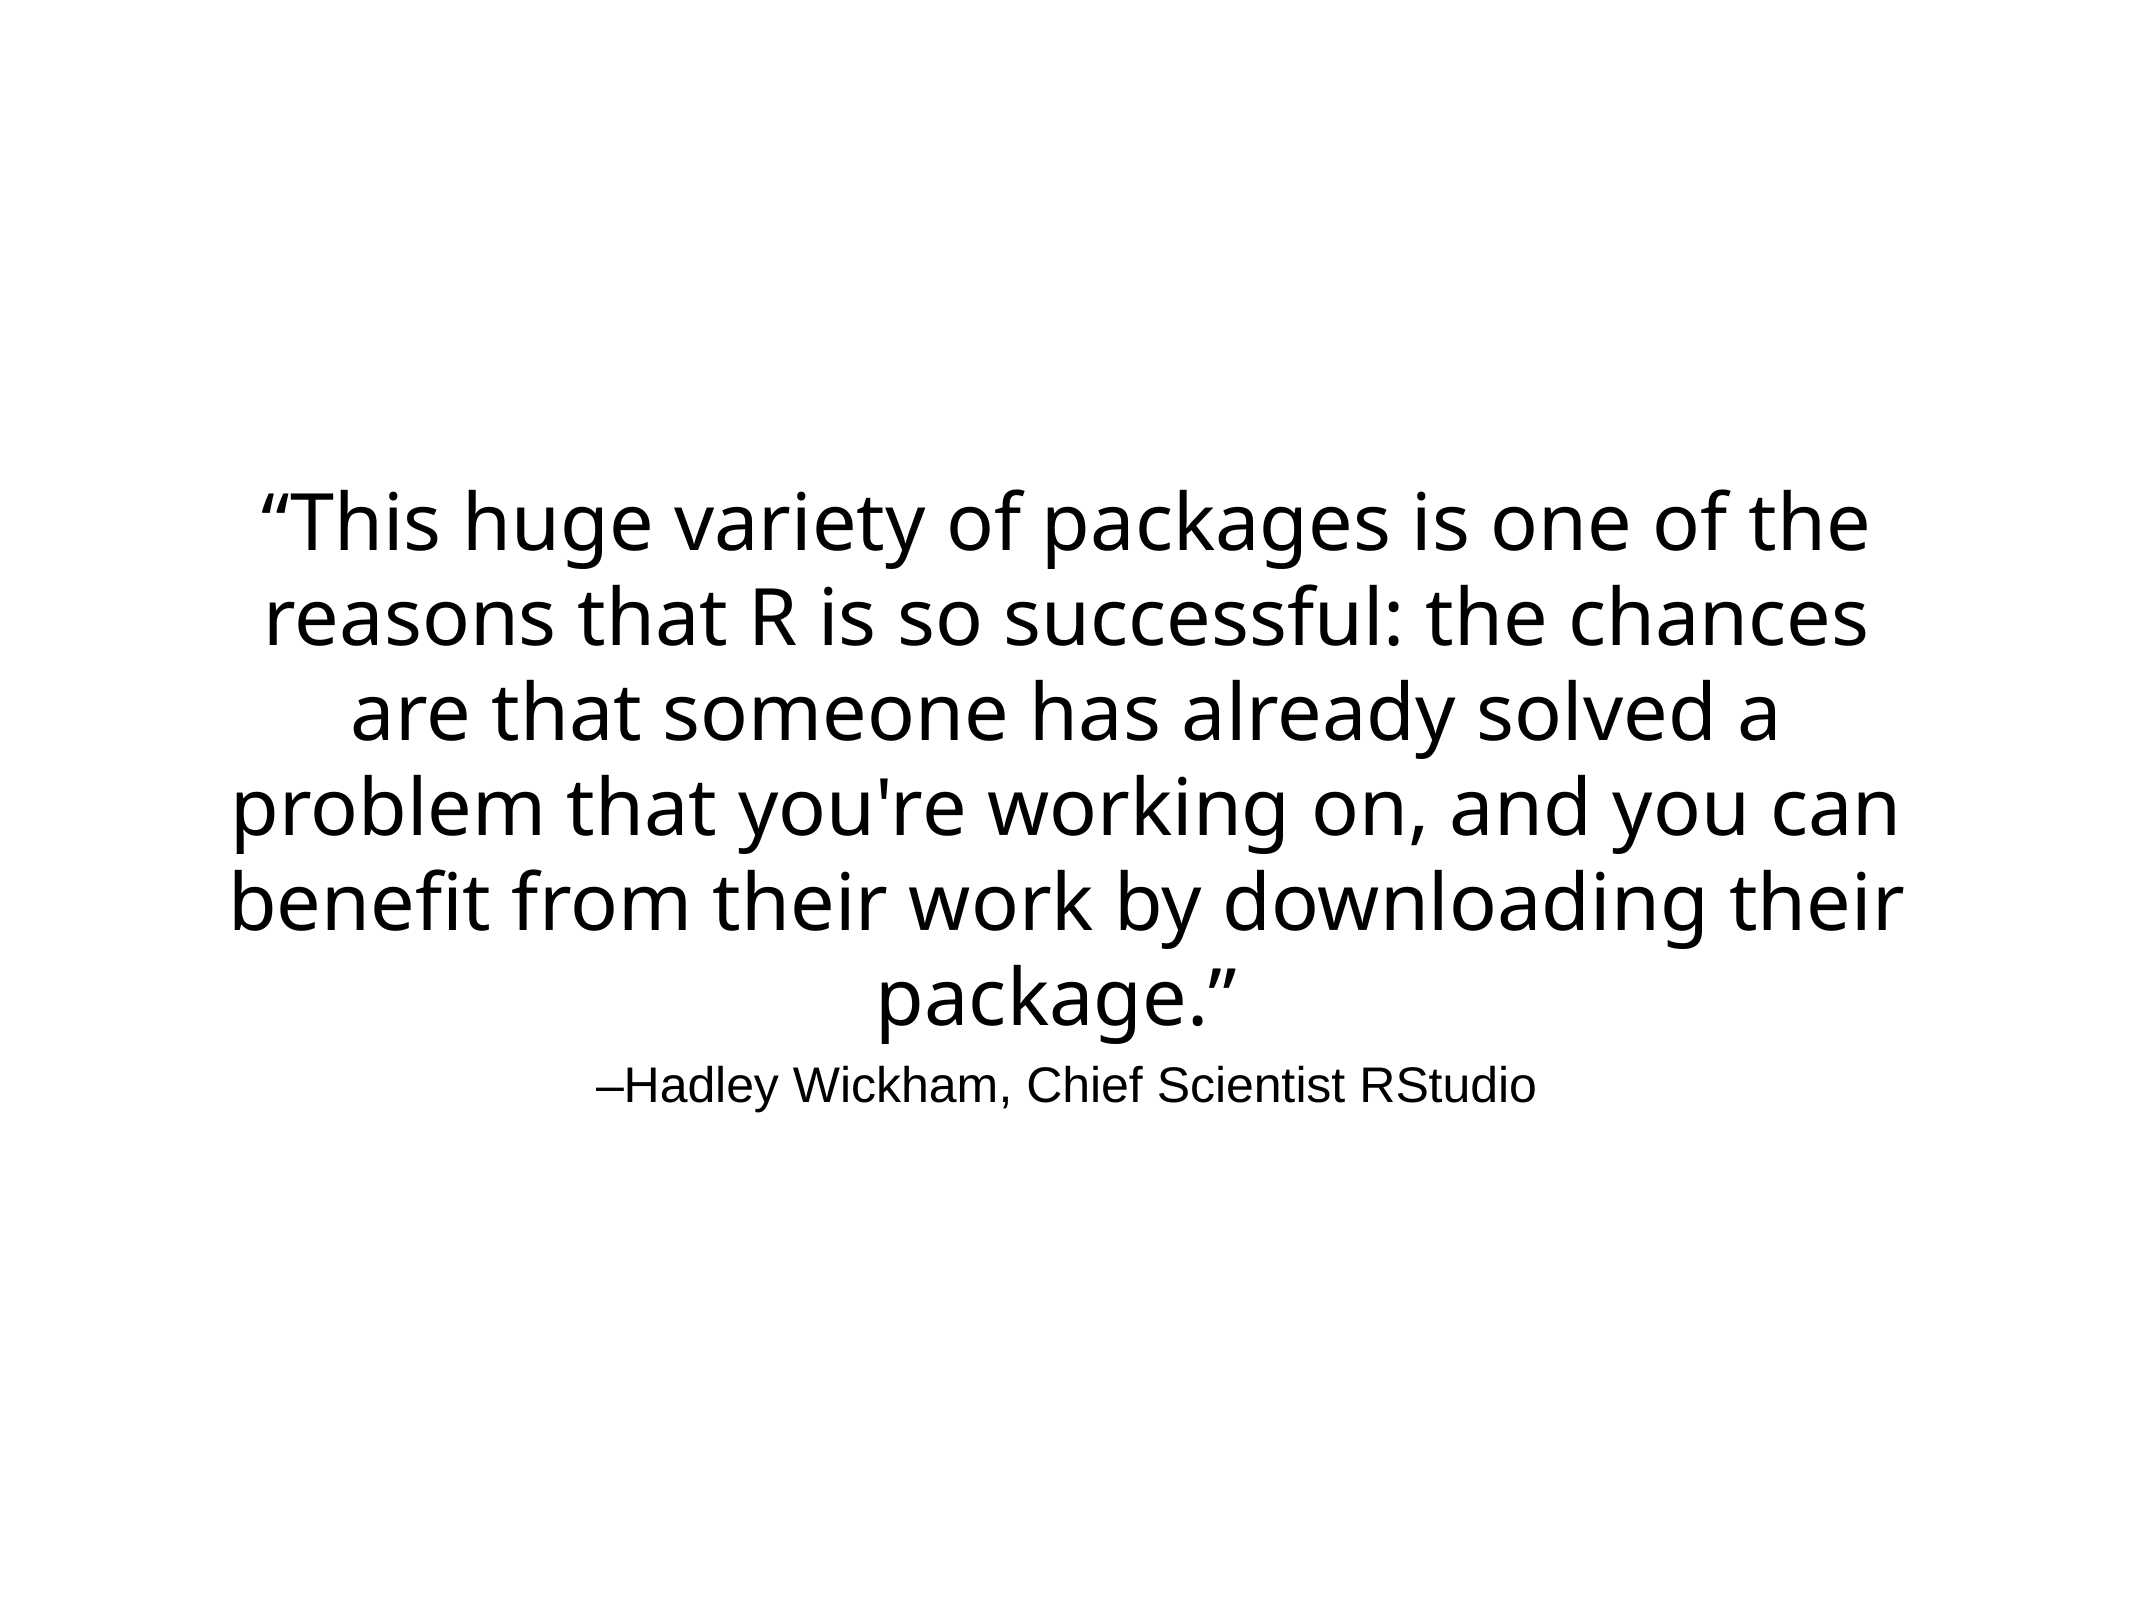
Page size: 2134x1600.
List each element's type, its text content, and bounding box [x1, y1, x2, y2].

list “This huge variety of packages is one of the reasons that R is so successful: the chances are that someone has already solved a problem that you're working on, and you can benefit from their work by downloading their package.” [207, 507, 1926, 1005]
list –Hadley Wickham, Chief Scientist RStudio [207, 1043, 1926, 1122]
